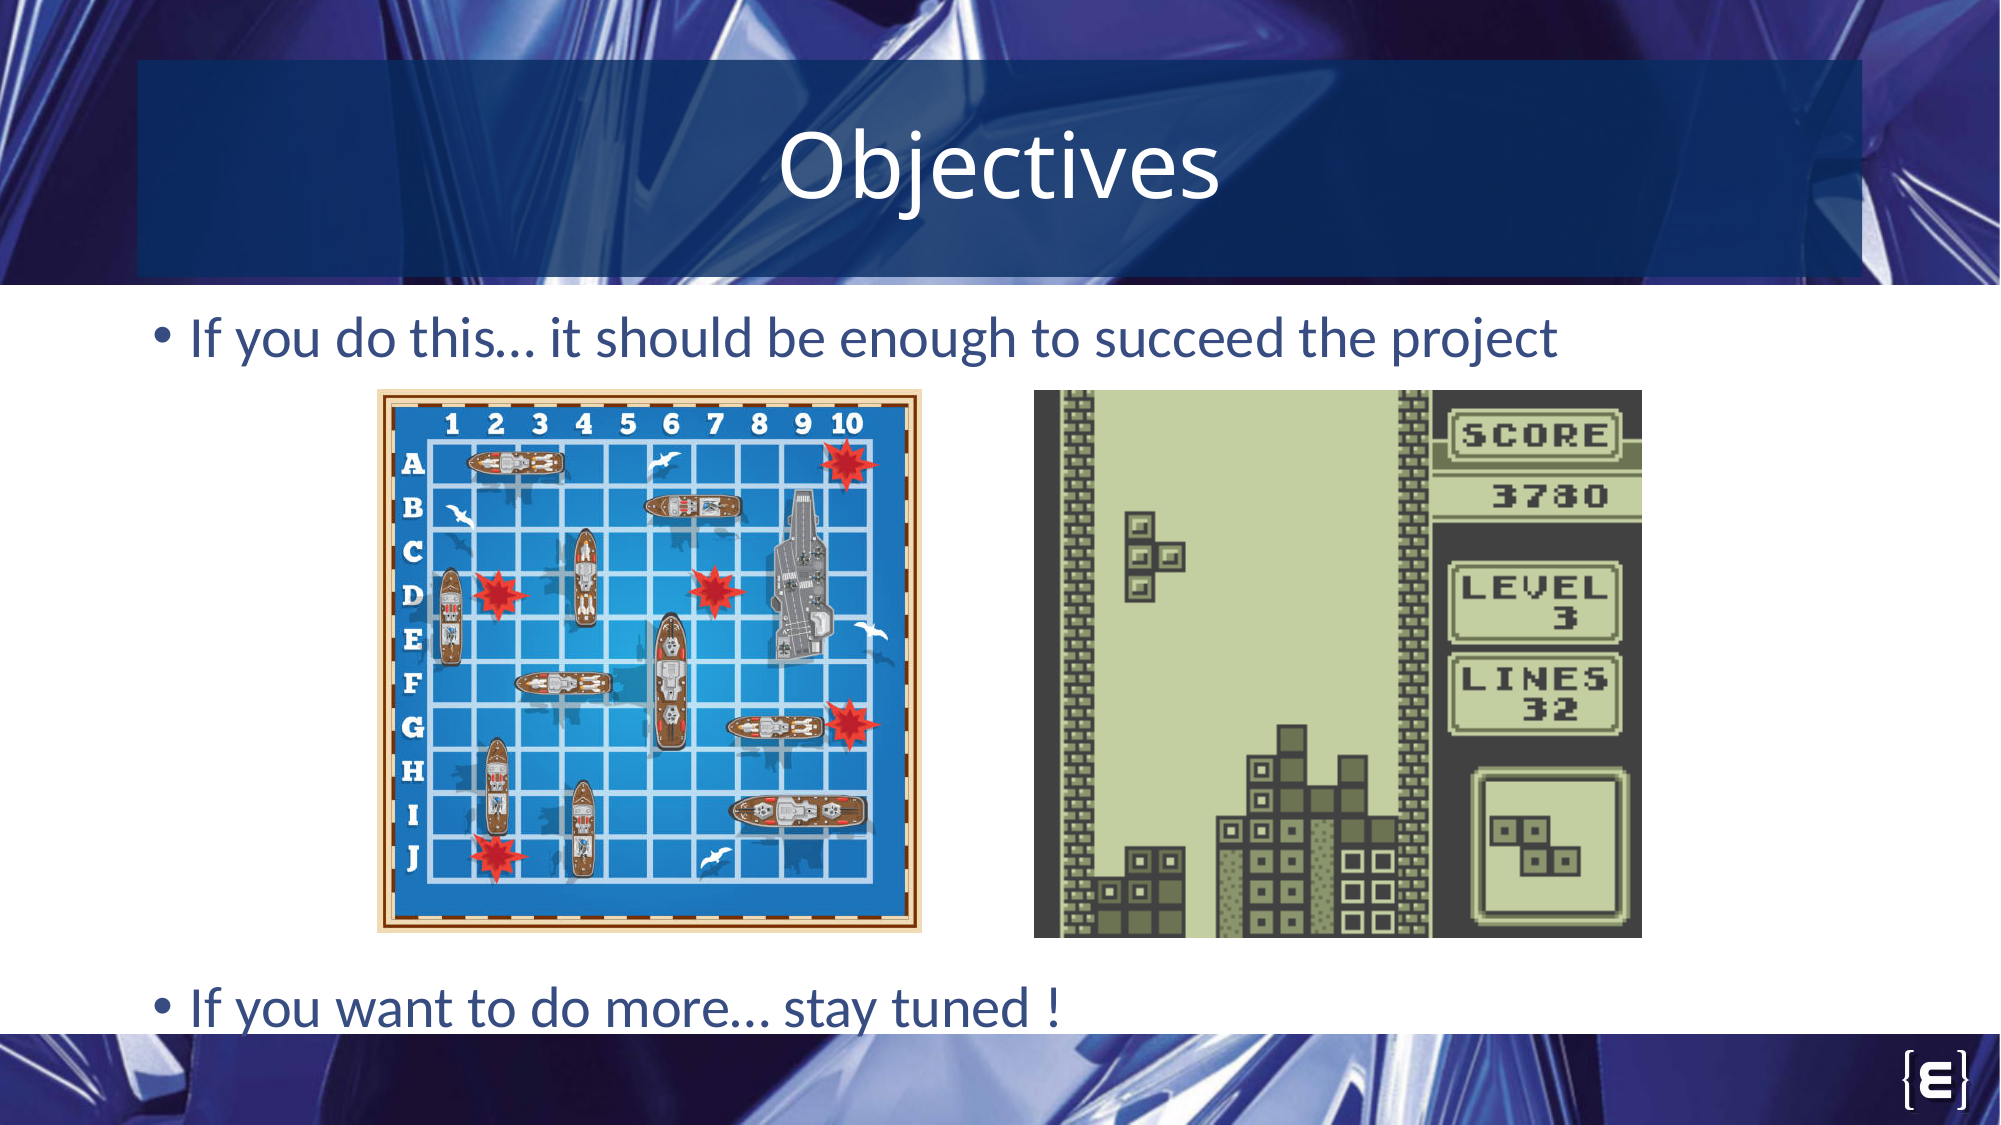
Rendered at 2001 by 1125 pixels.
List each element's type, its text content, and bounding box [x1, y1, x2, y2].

picture [0, 1034, 2000, 1125]
picture [0, 0, 2000, 285]
text_box If you do this… it should be enough to succeed the project If you want to do more… stay tuned ! [137, 299, 1985, 1013]
picture [1033, 390, 1642, 939]
text_box Objectives [137, 59, 1863, 277]
picture [377, 389, 922, 934]
